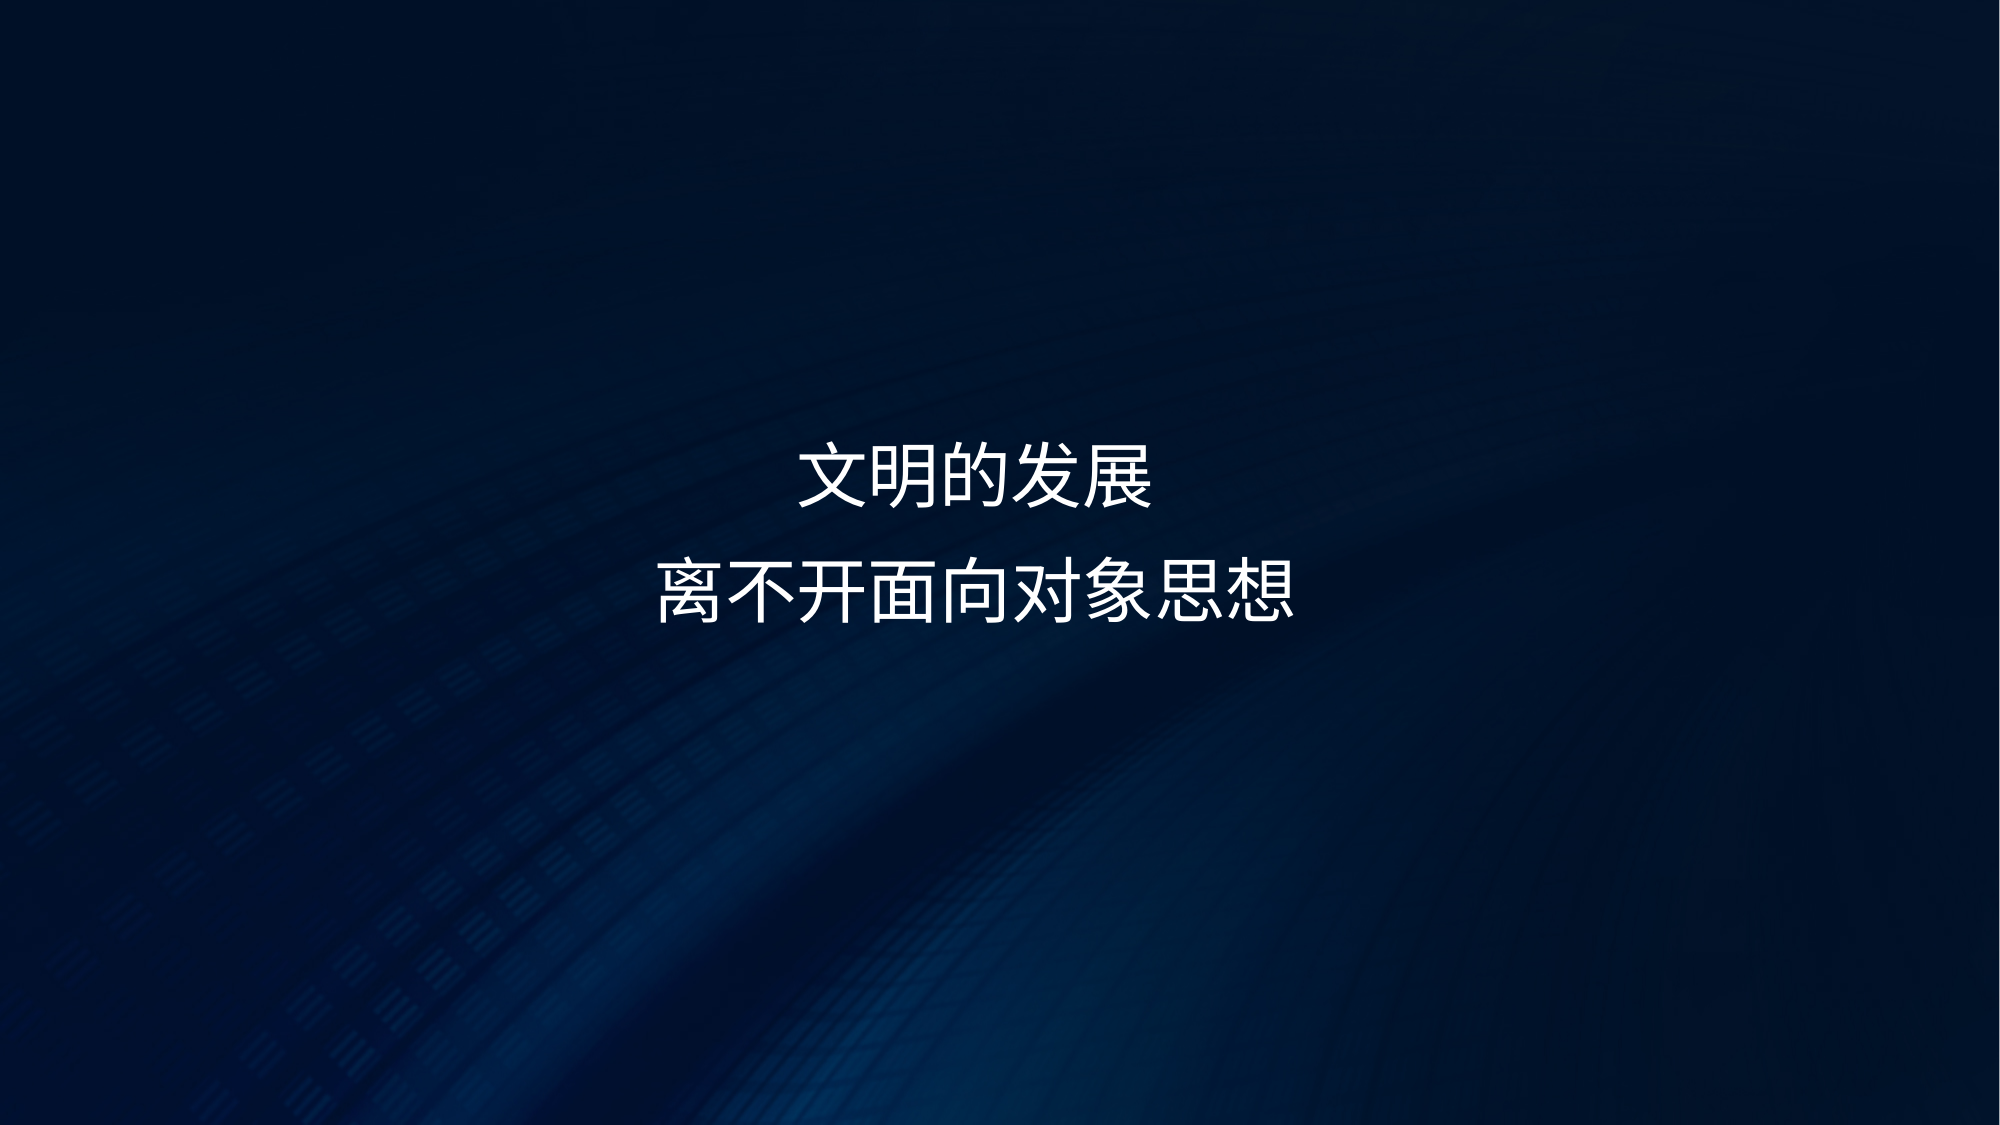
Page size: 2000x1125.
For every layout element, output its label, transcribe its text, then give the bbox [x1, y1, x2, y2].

list 文明的发展 离不开面向对象思想 [302, 420, 1648, 646]
picture [0, 0, 2000, 1125]
